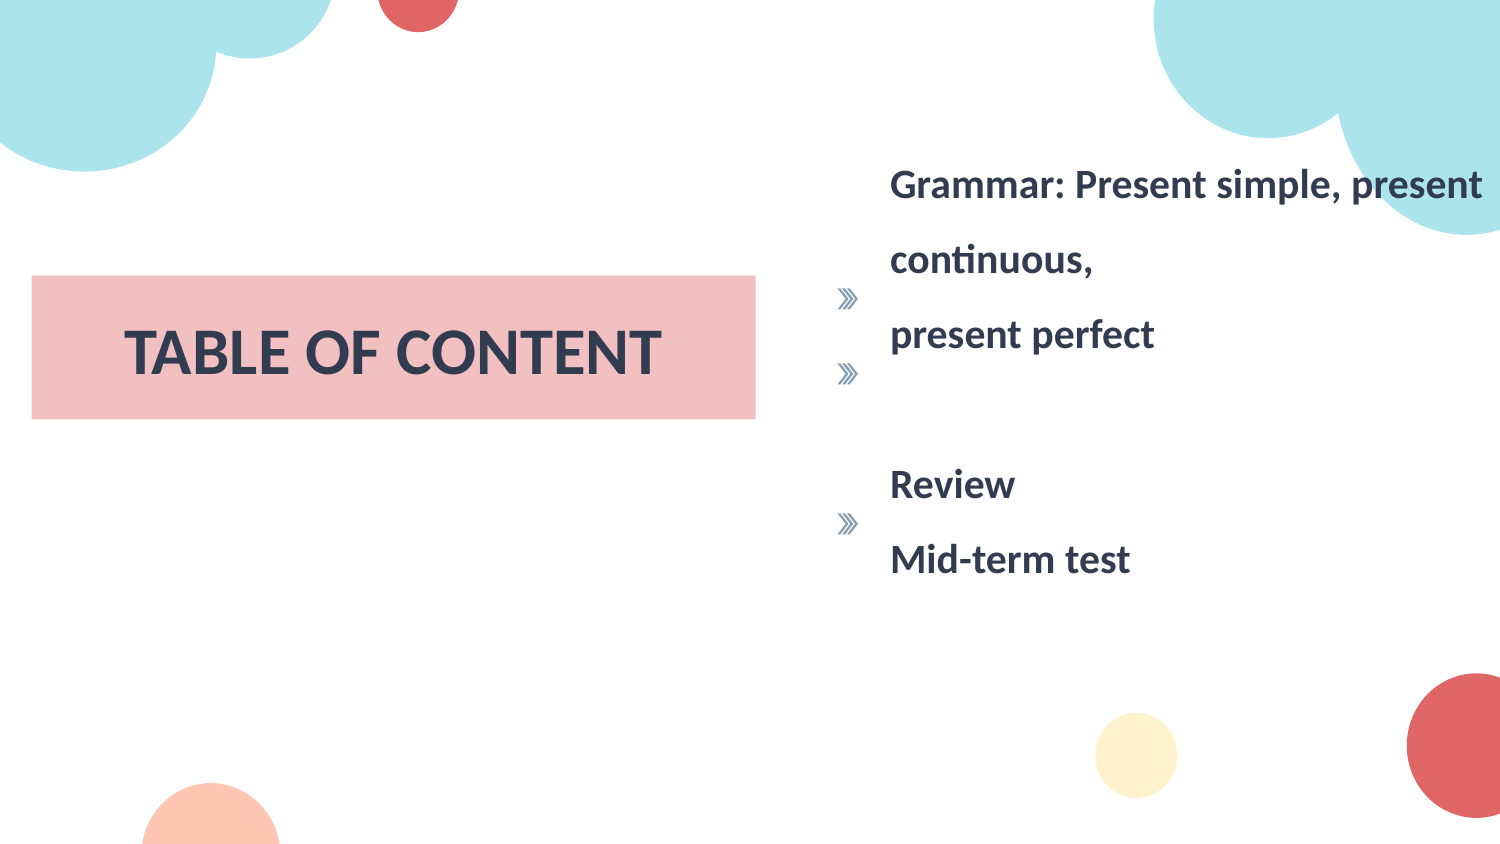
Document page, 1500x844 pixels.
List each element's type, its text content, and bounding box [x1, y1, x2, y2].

title Grammar: Present simple, present continuous, present perfect Review Mid-term test [875, 109, 1500, 722]
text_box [837, 363, 859, 385]
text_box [837, 513, 859, 535]
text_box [837, 288, 859, 310]
title TABLE OF CONTENT [31, 275, 756, 420]
